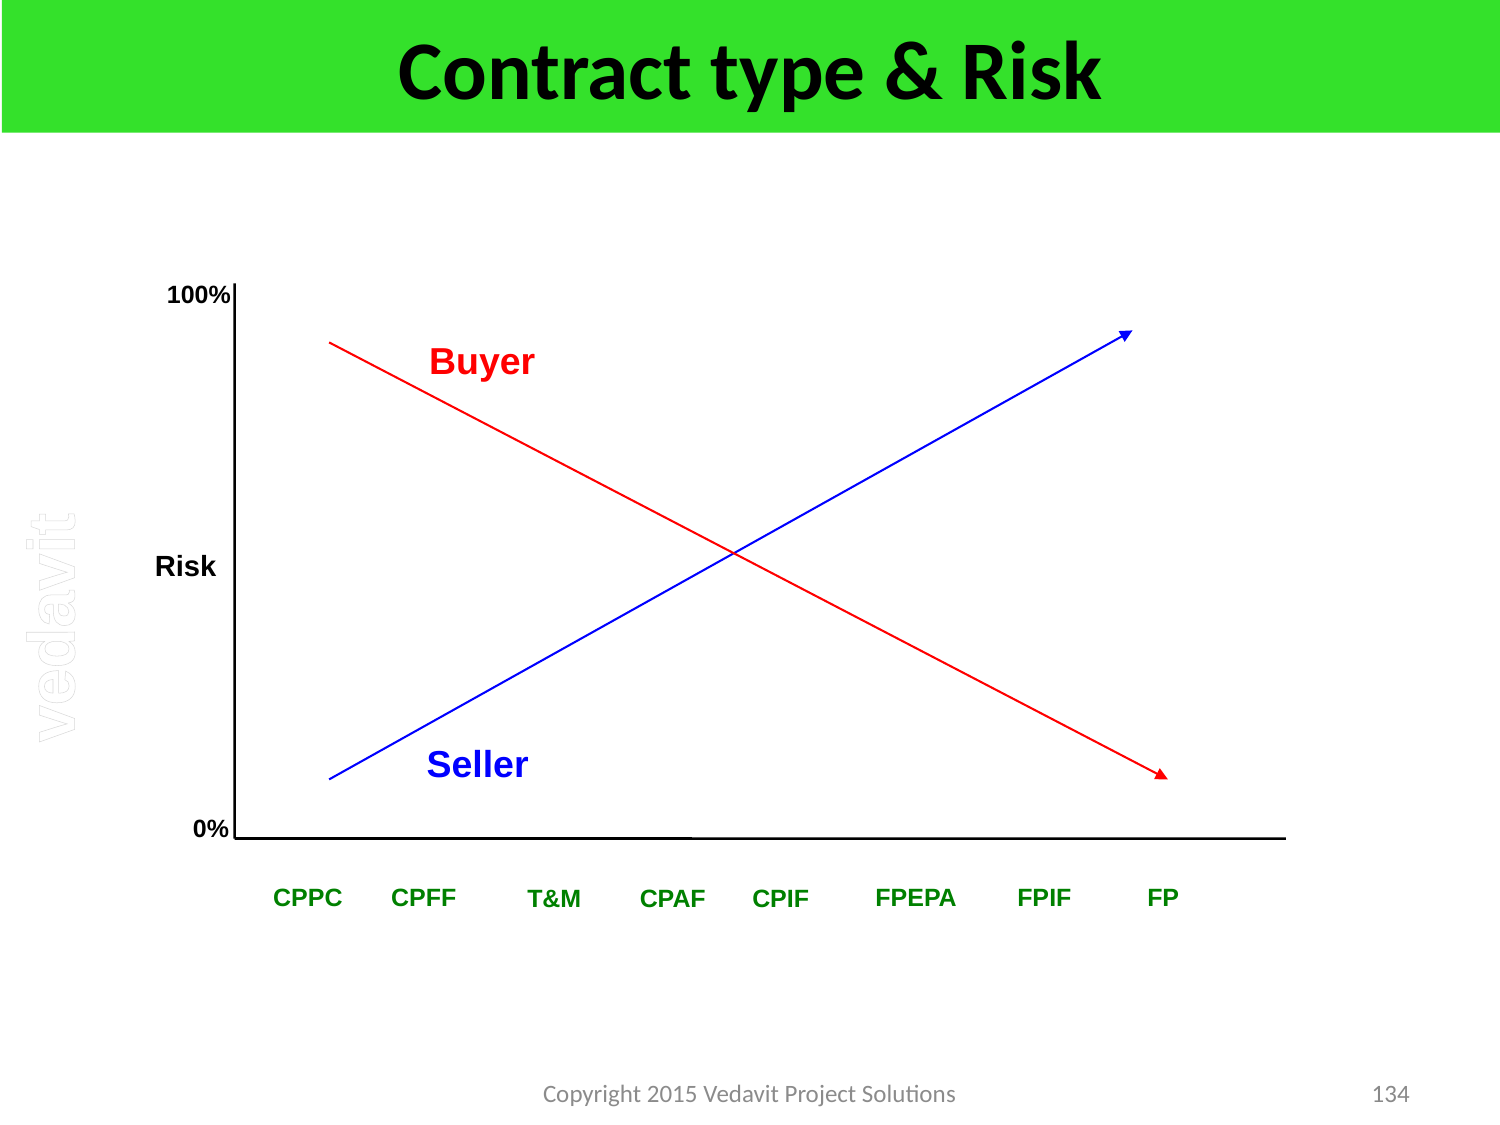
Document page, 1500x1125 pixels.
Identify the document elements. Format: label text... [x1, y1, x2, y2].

slide_number 134 [1074, 1062, 1425, 1123]
title Contract type & Risk [1, 0, 1500, 133]
footer Copyright 2015 Vedavit Project Solutions [512, 1062, 988, 1123]
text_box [139, 271, 1322, 921]
